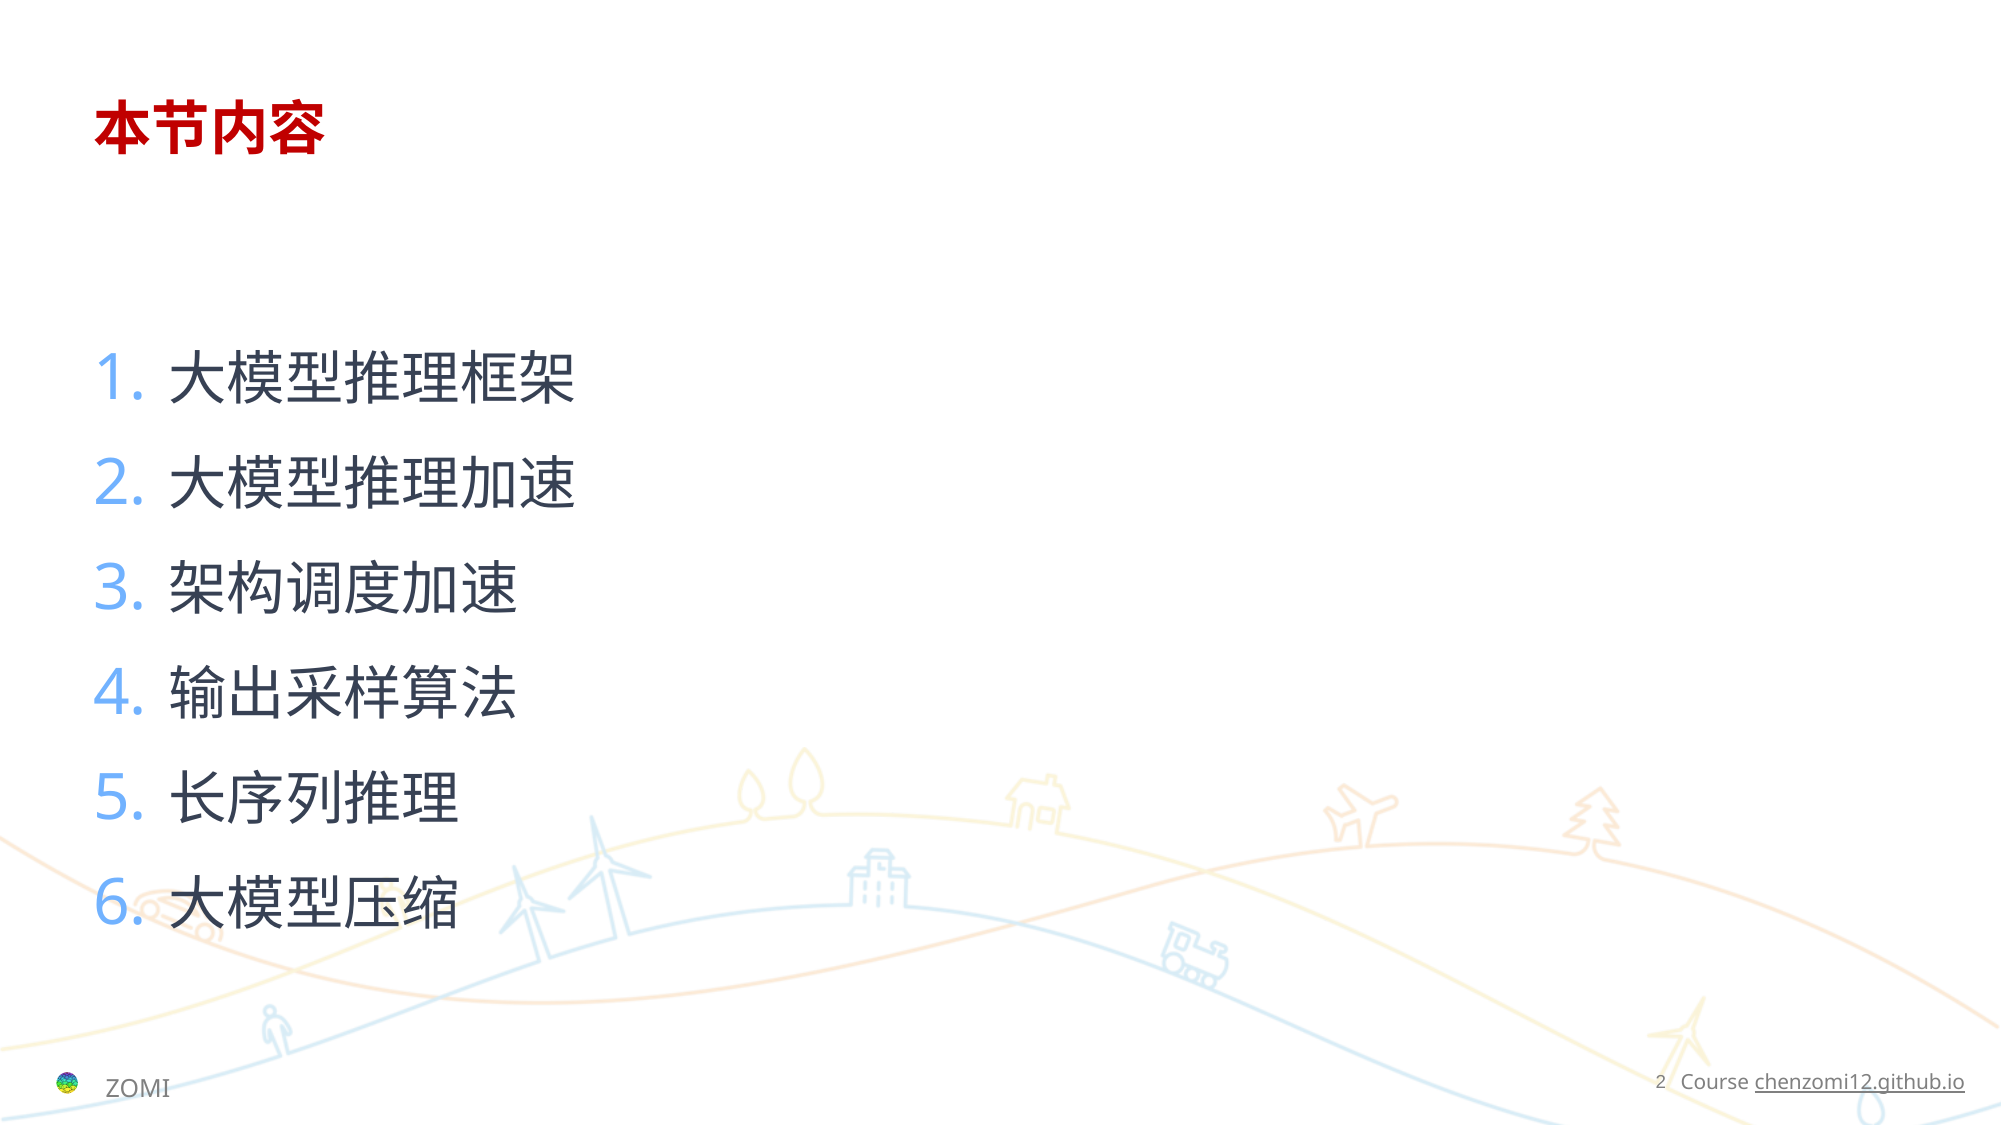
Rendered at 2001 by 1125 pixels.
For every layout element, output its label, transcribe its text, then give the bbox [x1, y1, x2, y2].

picture [57, 1073, 77, 1093]
title 本节内容 [79, 78, 1910, 175]
list 大模型推理框架 大模型推理加速 架构调度加速 输出采样算法 长序列推理 大模型压缩 [79, 210, 1910, 1033]
